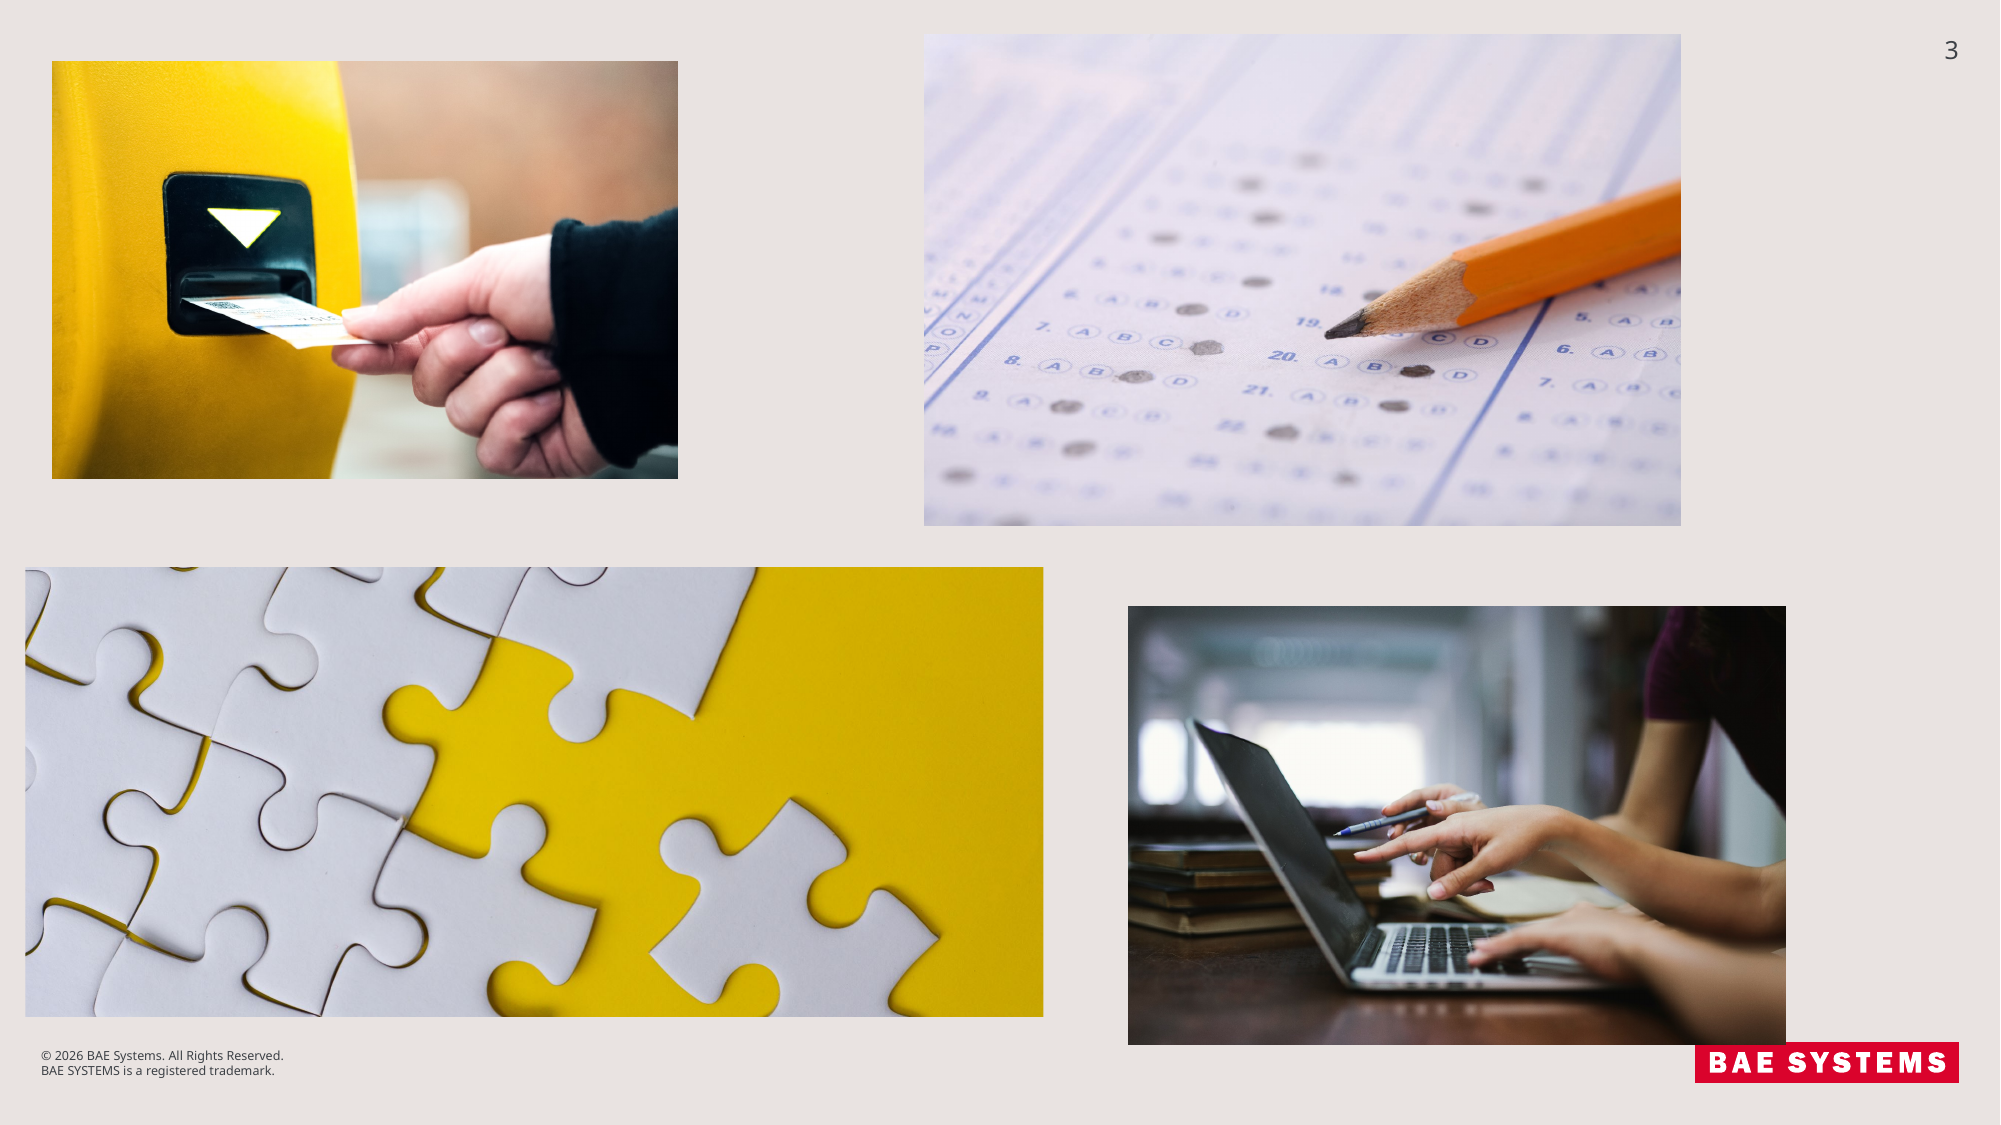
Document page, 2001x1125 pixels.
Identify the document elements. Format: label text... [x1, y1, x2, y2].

picture [924, 34, 1681, 526]
picture [1128, 606, 1786, 1046]
picture [25, 567, 1044, 1017]
picture [52, 61, 678, 479]
slide_number 3 [1899, 41, 1959, 62]
